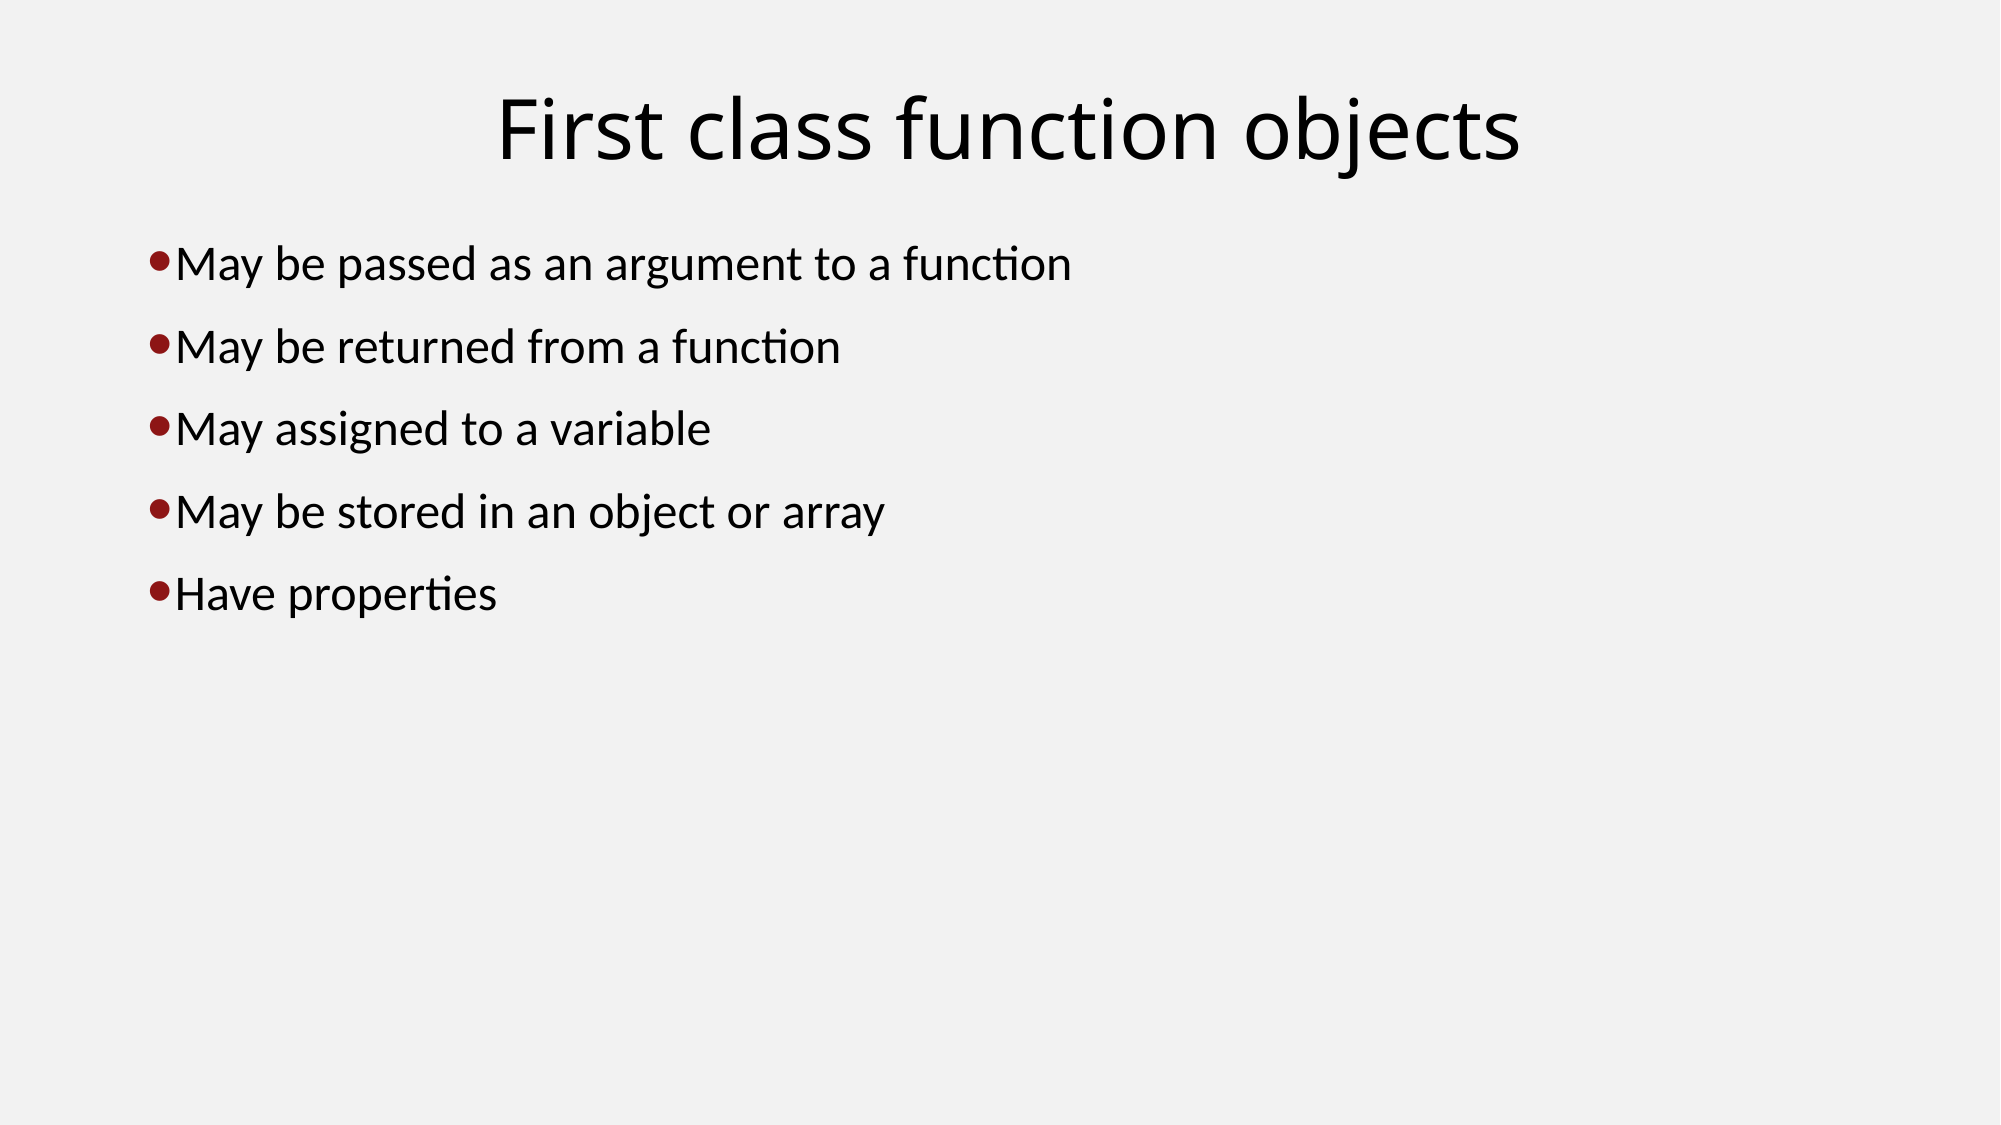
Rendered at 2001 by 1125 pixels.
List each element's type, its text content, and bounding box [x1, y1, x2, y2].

list May be passed as an argument to a function May be returned from a function May assigned to a variable May be stored in an object or array Have properties [131, 223, 1887, 963]
title First class function objects [131, 47, 1887, 206]
